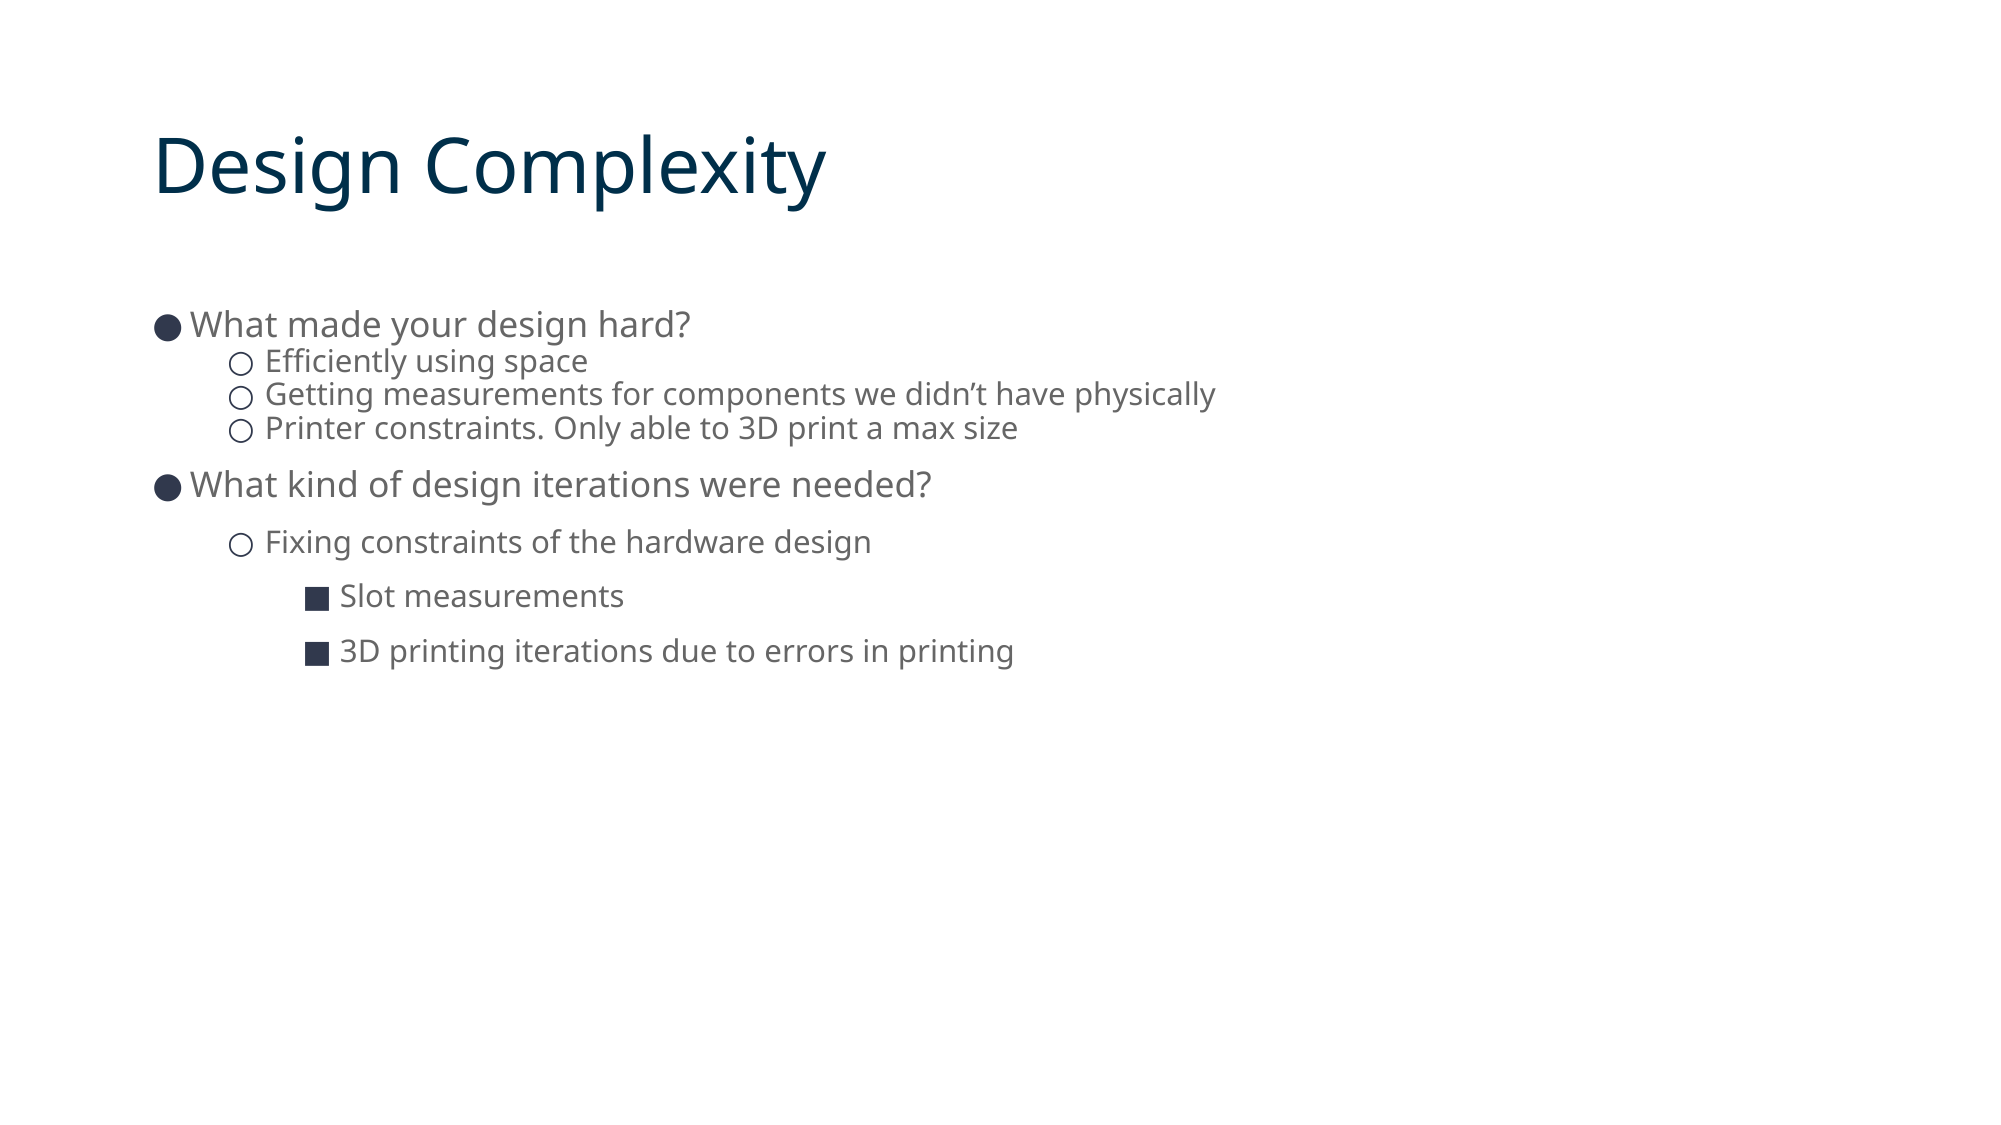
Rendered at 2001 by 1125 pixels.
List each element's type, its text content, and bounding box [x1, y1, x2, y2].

list What made your design hard? Efficiently using space Getting measurements for components we didn’t have physically Printer constraints. Only able to 3D print a max size What kind of design iterations were needed? Fixing constraints of the hardware design Slot measurements 3D printing iterations due to errors in printing [137, 299, 1863, 1014]
title Design Complexity [137, 59, 1863, 278]
